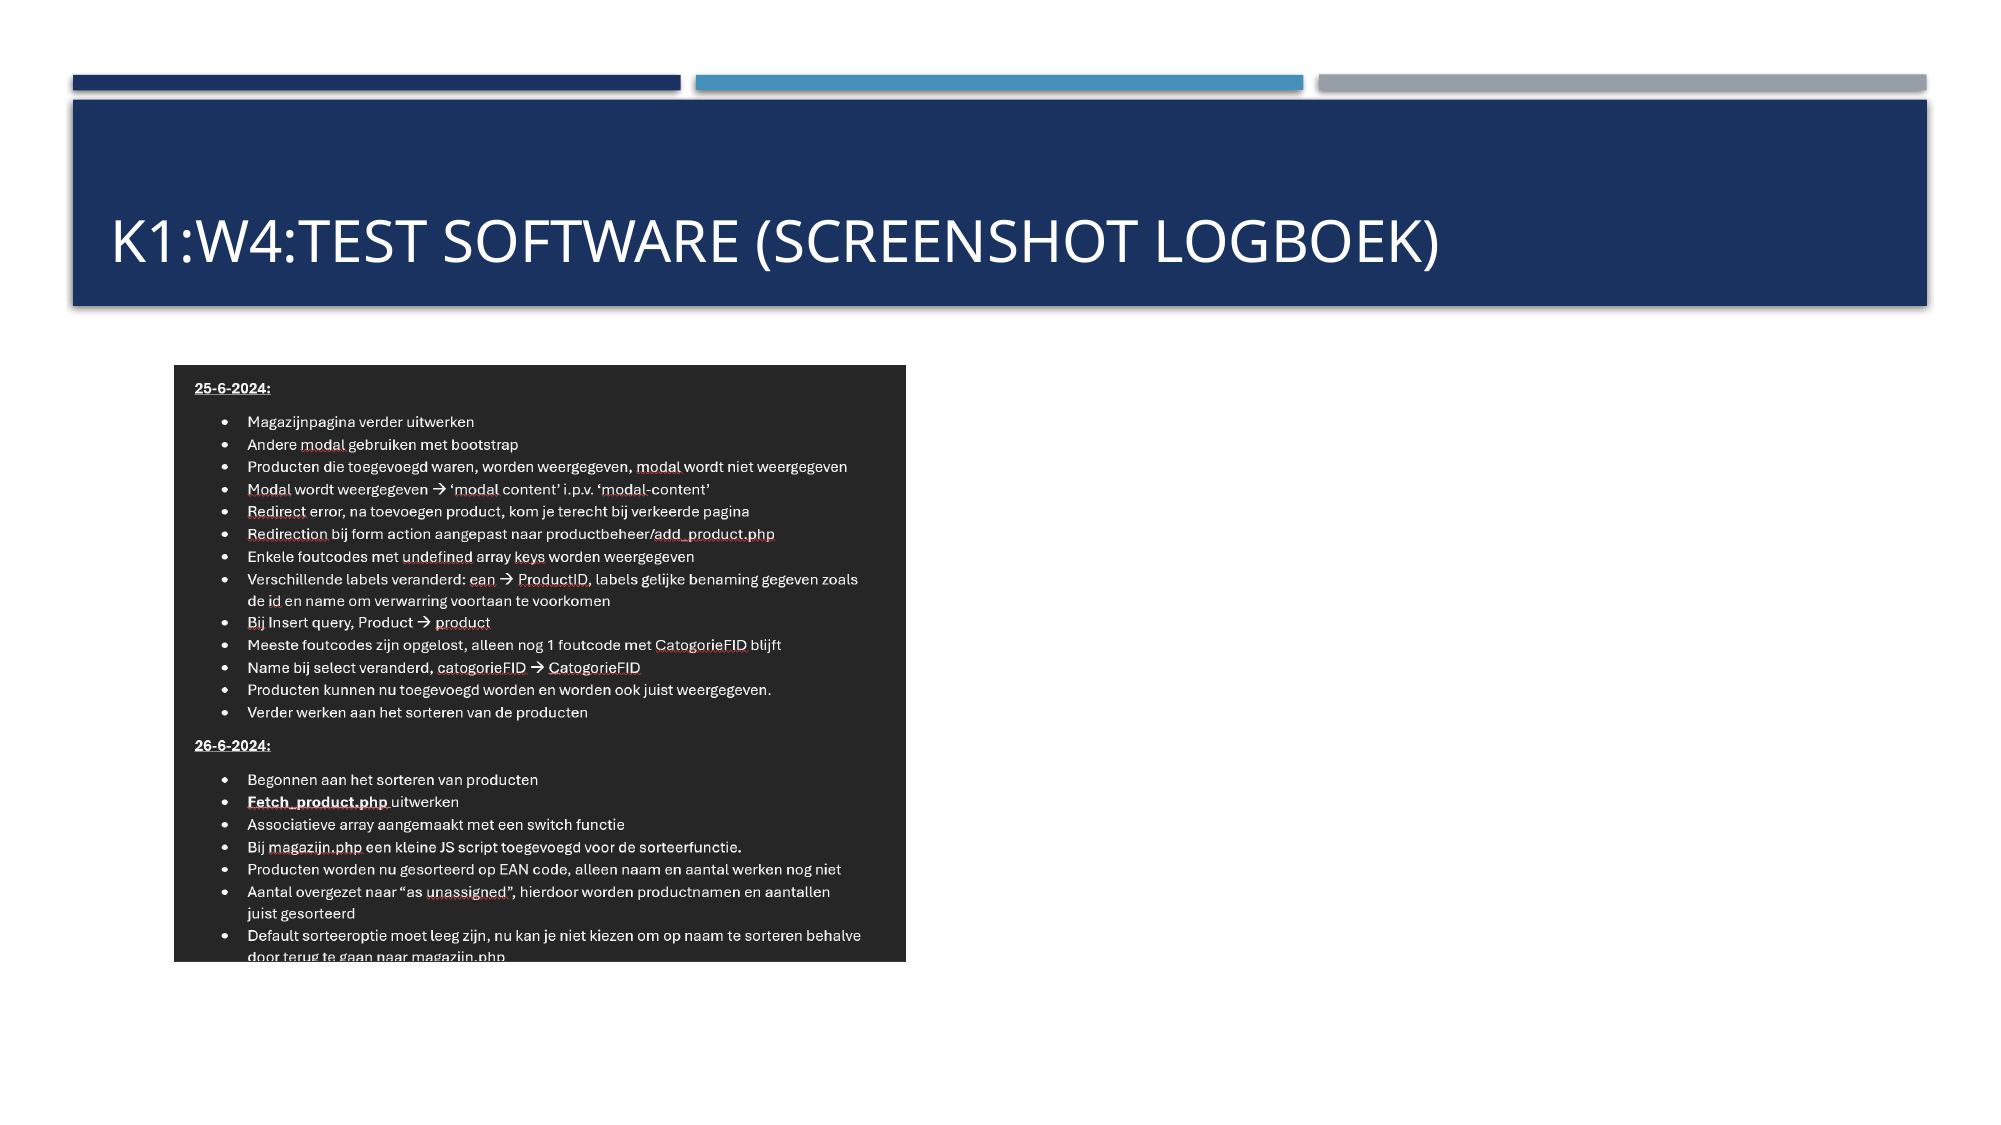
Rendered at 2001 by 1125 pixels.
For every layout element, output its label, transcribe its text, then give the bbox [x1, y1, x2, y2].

title K1:W4:Test Software (Screenshot Logboek) [95, 119, 1905, 282]
picture [173, 364, 907, 962]
